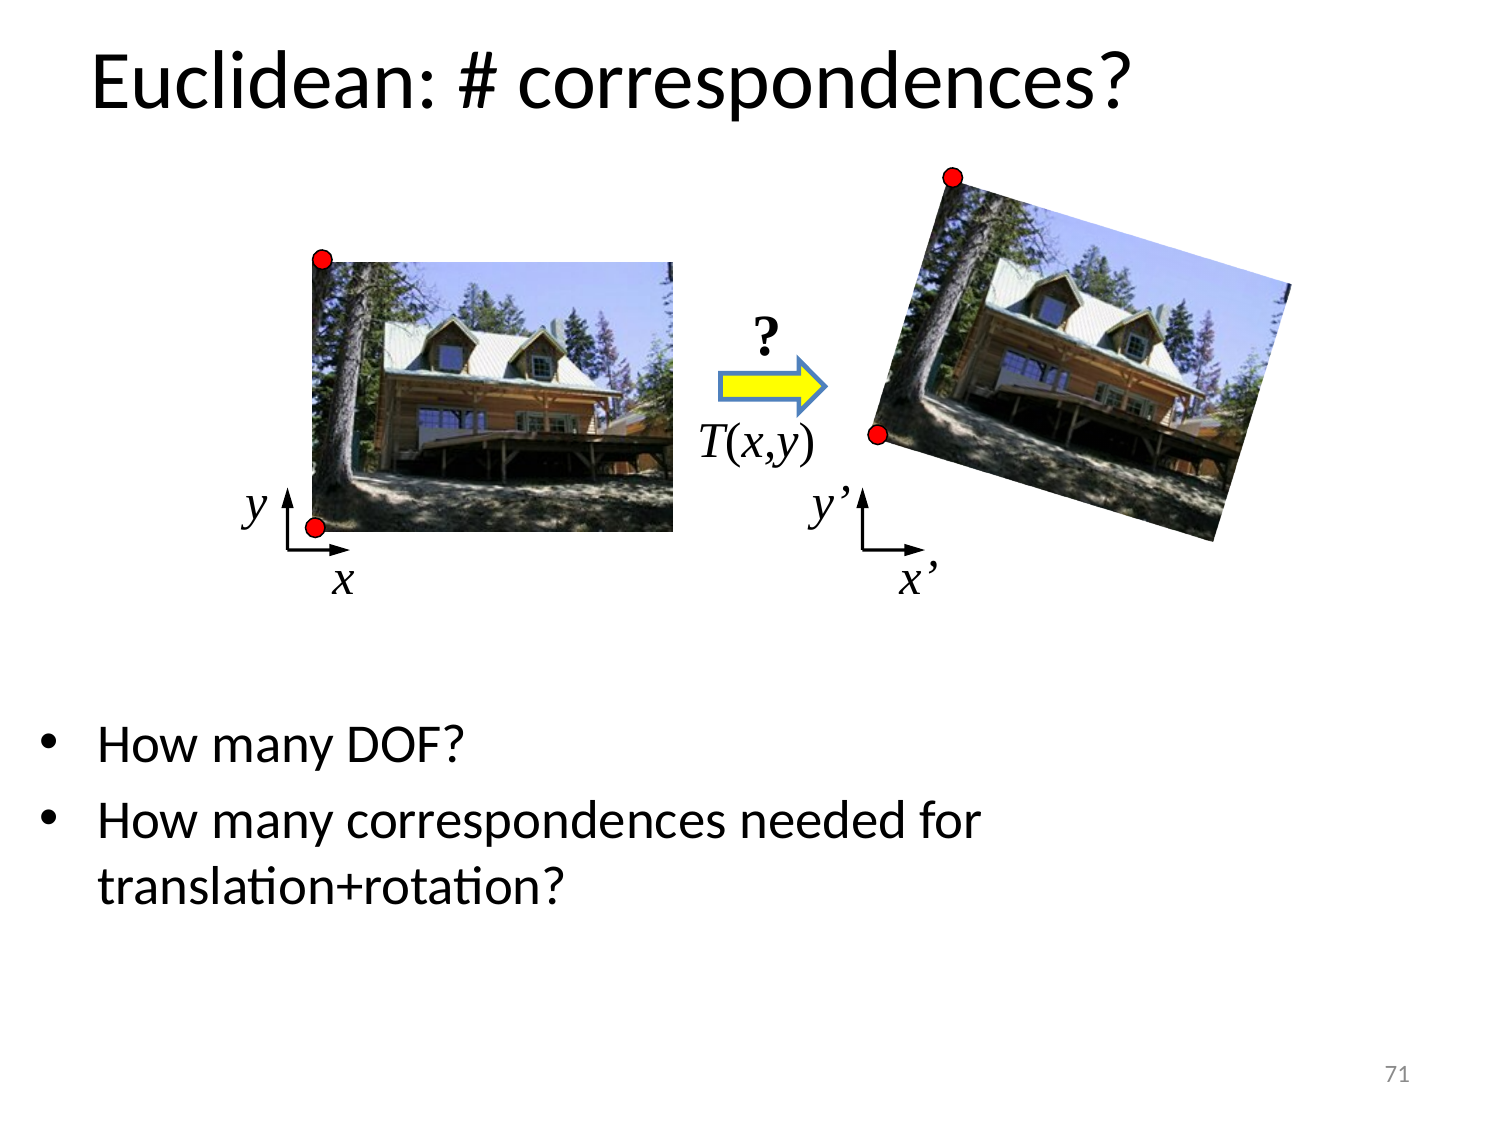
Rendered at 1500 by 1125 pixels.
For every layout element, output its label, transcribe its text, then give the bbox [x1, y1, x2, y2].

text_box x [287, 541, 400, 613]
text_box [867, 425, 888, 445]
text_box y [200, 462, 307, 538]
title Euclidean: # correspondences? [74, 0, 1426, 151]
text_box [312, 249, 333, 261]
text_box x’ [862, 537, 975, 613]
text_box [720, 360, 825, 413]
list How many DOF? How many correspondences needed for translation+rotation? [24, 699, 1413, 926]
text_box ? [737, 289, 797, 375]
picture [873, 184, 1291, 541]
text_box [862, 487, 926, 551]
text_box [287, 487, 351, 551]
picture [312, 262, 673, 533]
text_box T(x,y) [677, 399, 850, 475]
text_box y’ [774, 462, 888, 538]
slide_number 71 [1074, 1042, 1425, 1103]
text_box [942, 167, 963, 188]
